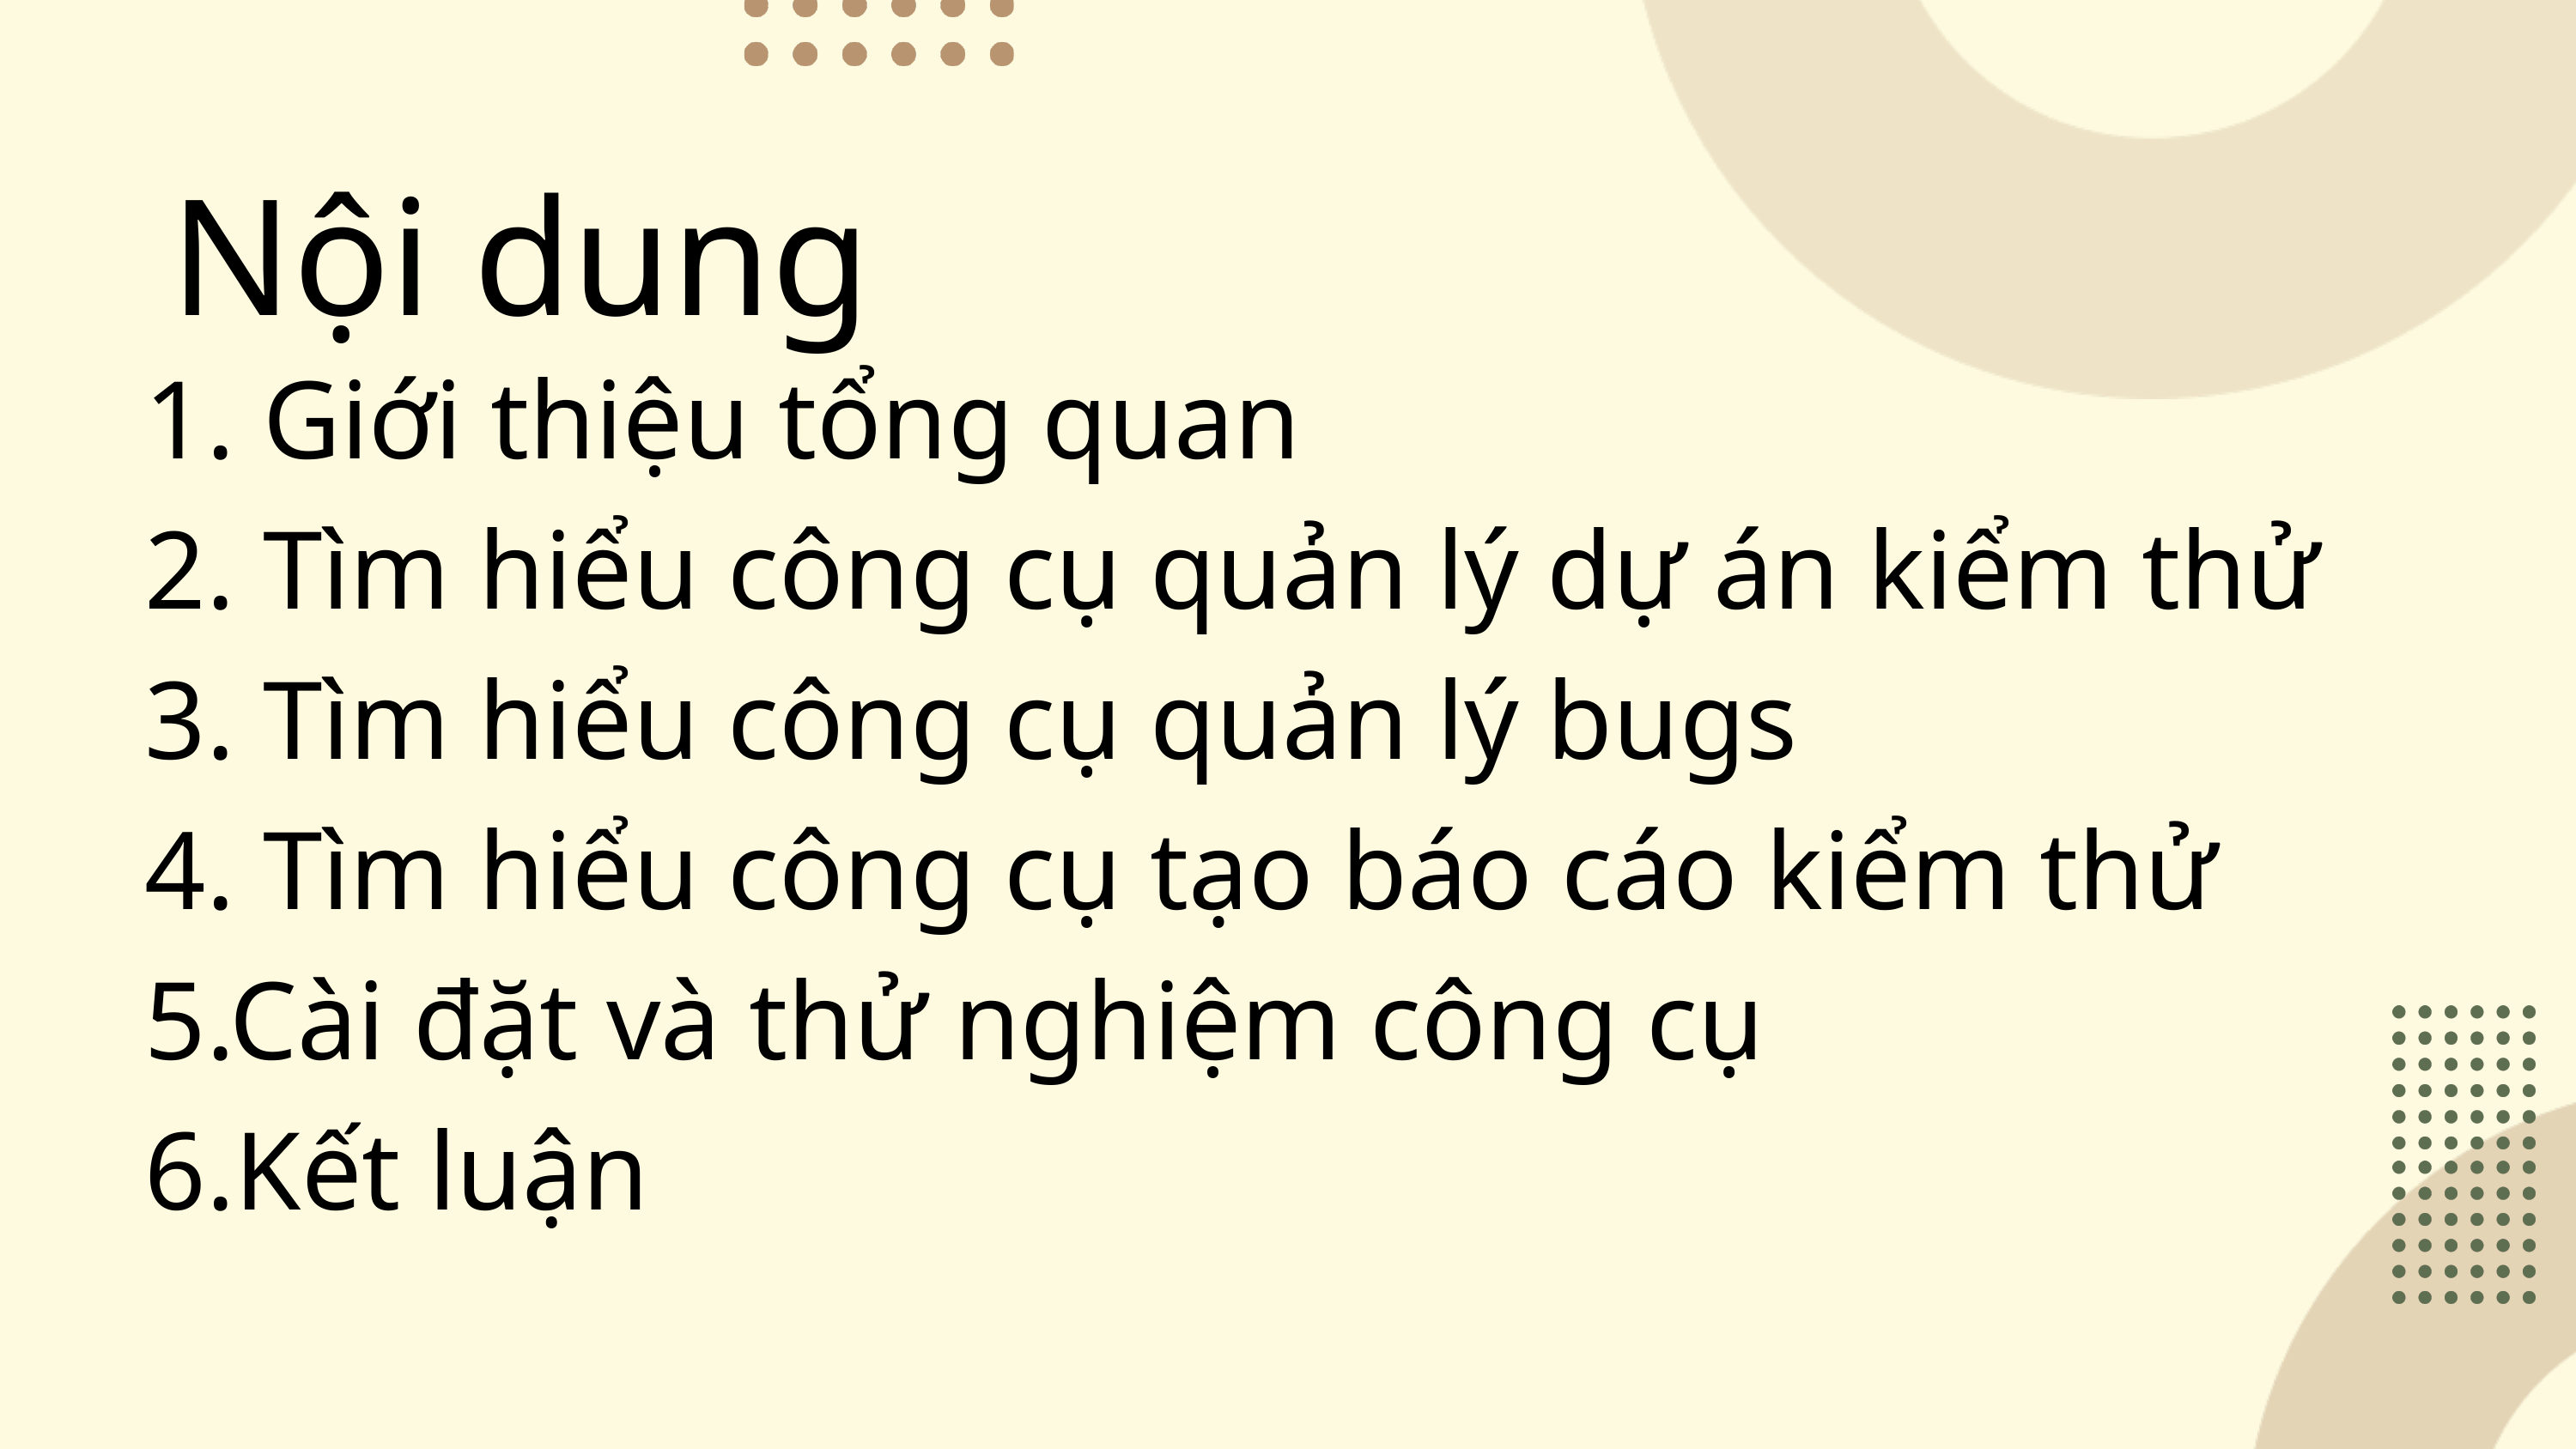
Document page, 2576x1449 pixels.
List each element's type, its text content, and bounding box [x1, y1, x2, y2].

text_box [2392, 1005, 2536, 1149]
text_box [744, 0, 1014, 67]
text_box [1629, 0, 2576, 399]
text_box [2245, 1085, 2576, 1449]
text_box 1. Giới thiệu tổng quan 2. Tìm hiểu công cụ quản lý dự án kiểm thử 3. Tìm hiểu công cụ quản lý bugs 4. Tìm hiểu công cụ tạo báo cáo kiểm thử 5.Cài đặt và thử nghiệm công cụ 6.Kết luận [144, 330, 2329, 1382]
text_box [2392, 1161, 2536, 1304]
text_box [0, 58, 332, 456]
text_box Nội dung [336, 122, 897, 330]
